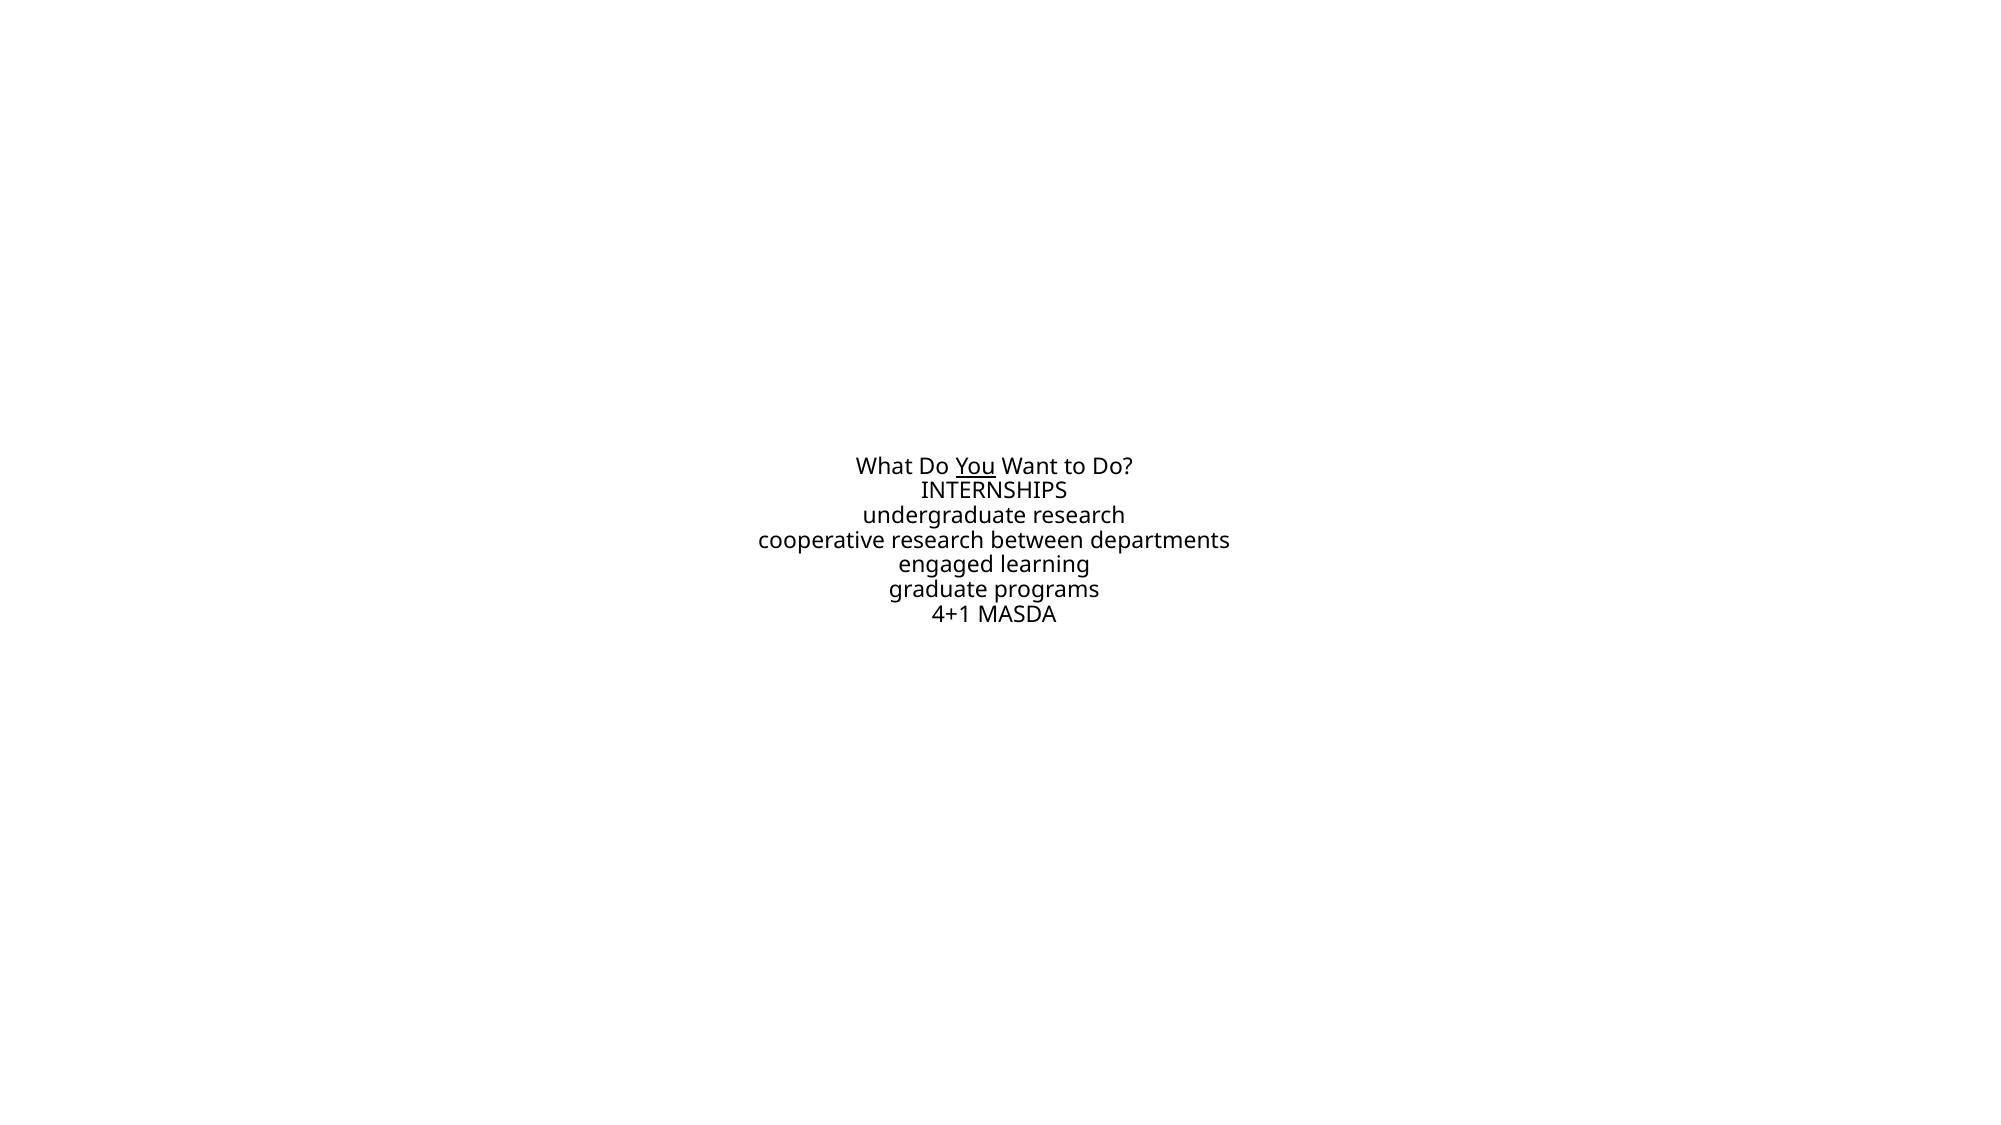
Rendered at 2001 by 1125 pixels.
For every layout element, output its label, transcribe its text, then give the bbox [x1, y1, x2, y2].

title What Do You Want to Do? INTERNSHIPS undergraduate research cooperative research between departments engaged learning graduate programs 4+1 MASDA [131, 445, 1857, 664]
